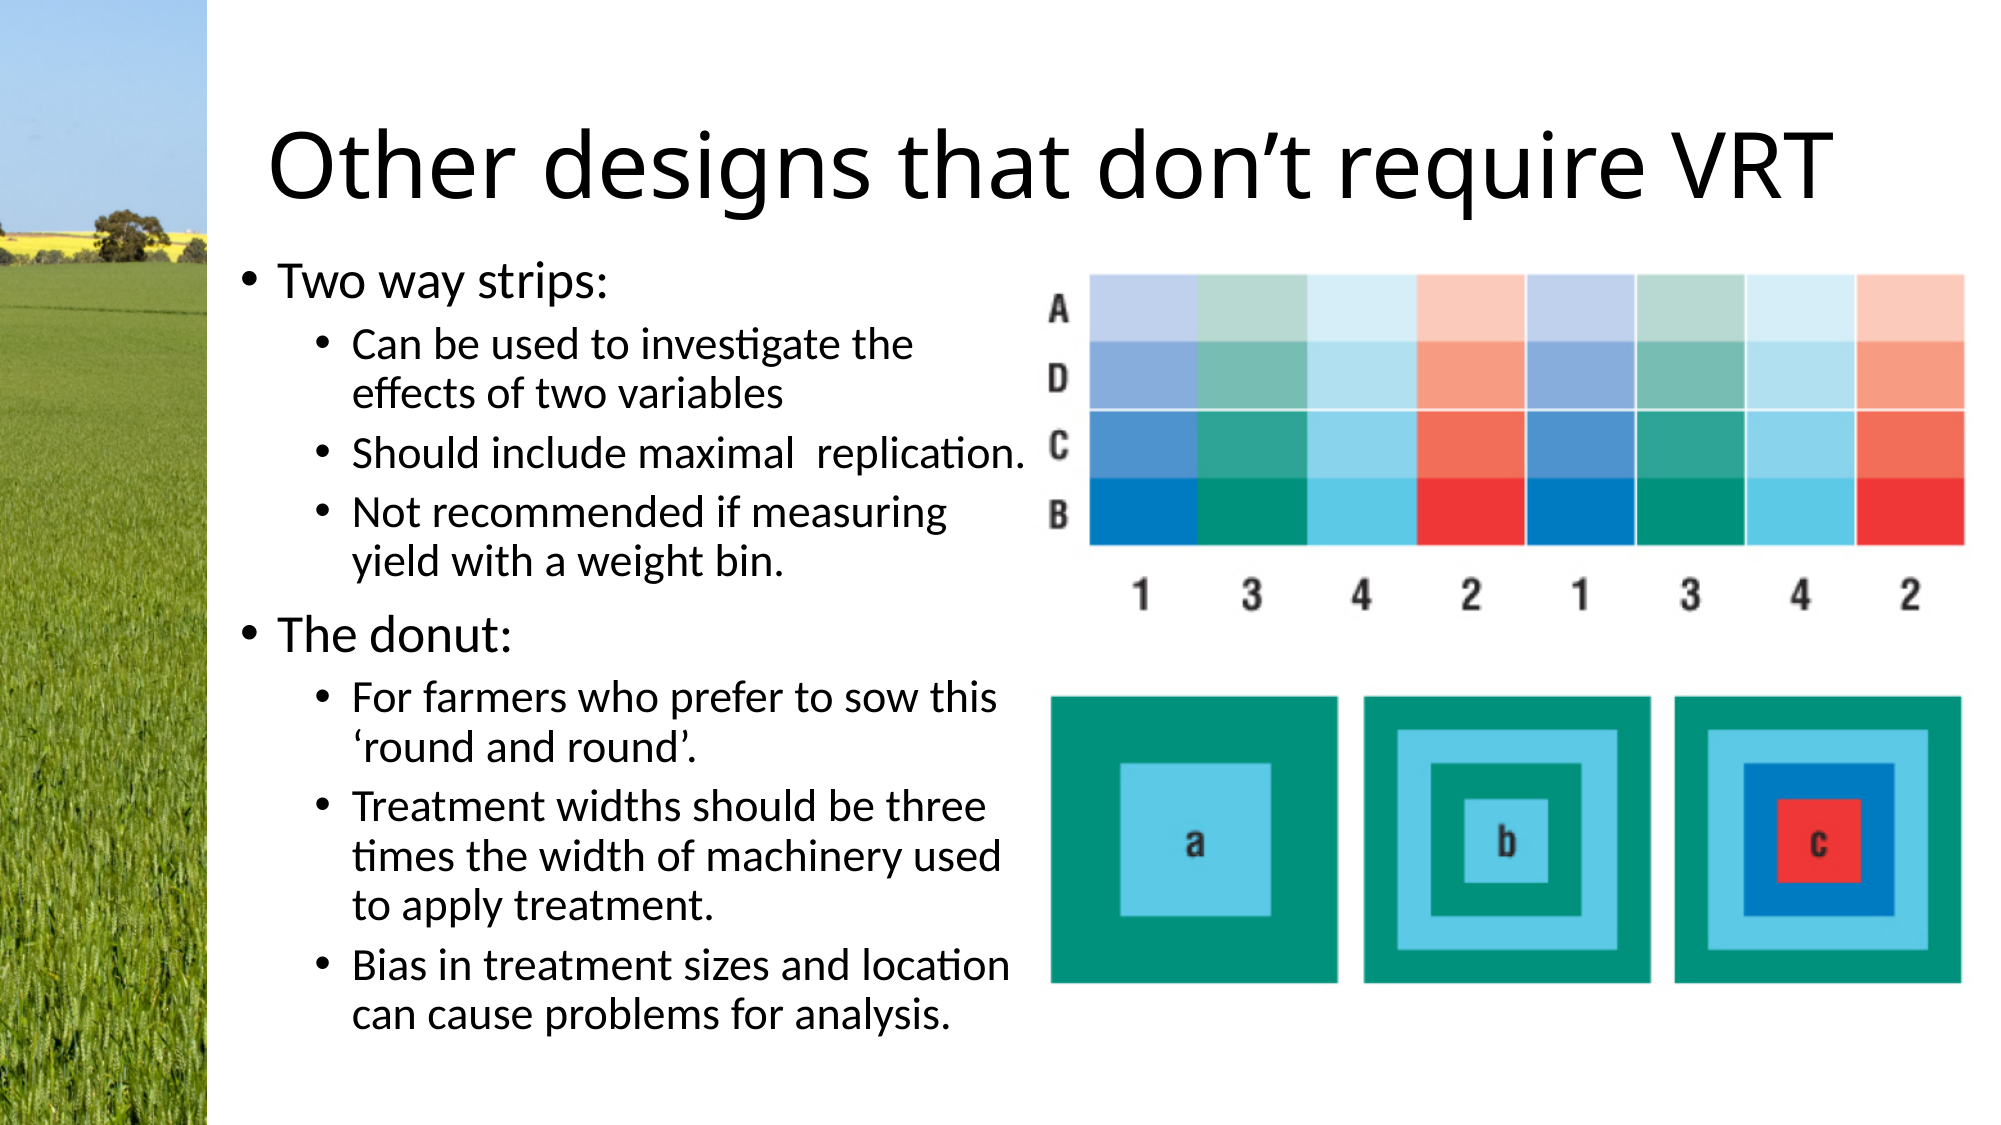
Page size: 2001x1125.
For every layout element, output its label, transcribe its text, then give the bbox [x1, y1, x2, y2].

title Other designs that don’t require VRT [251, 59, 1925, 244]
list Two way strips: Can be used to investigate the effects of two variables Should include maximal replication. Not recommended if measuring yield with a weight bin. The donut: For farmers who prefer to sow this ‘round and round’. Treatment widths should be three times the width of machinery used to apply treatment. Bias in treatment sizes and location can cause problems for analysis. [225, 244, 1050, 1095]
picture [1023, 672, 1991, 1010]
picture [1032, 244, 1983, 633]
picture [0, 0, 207, 1125]
